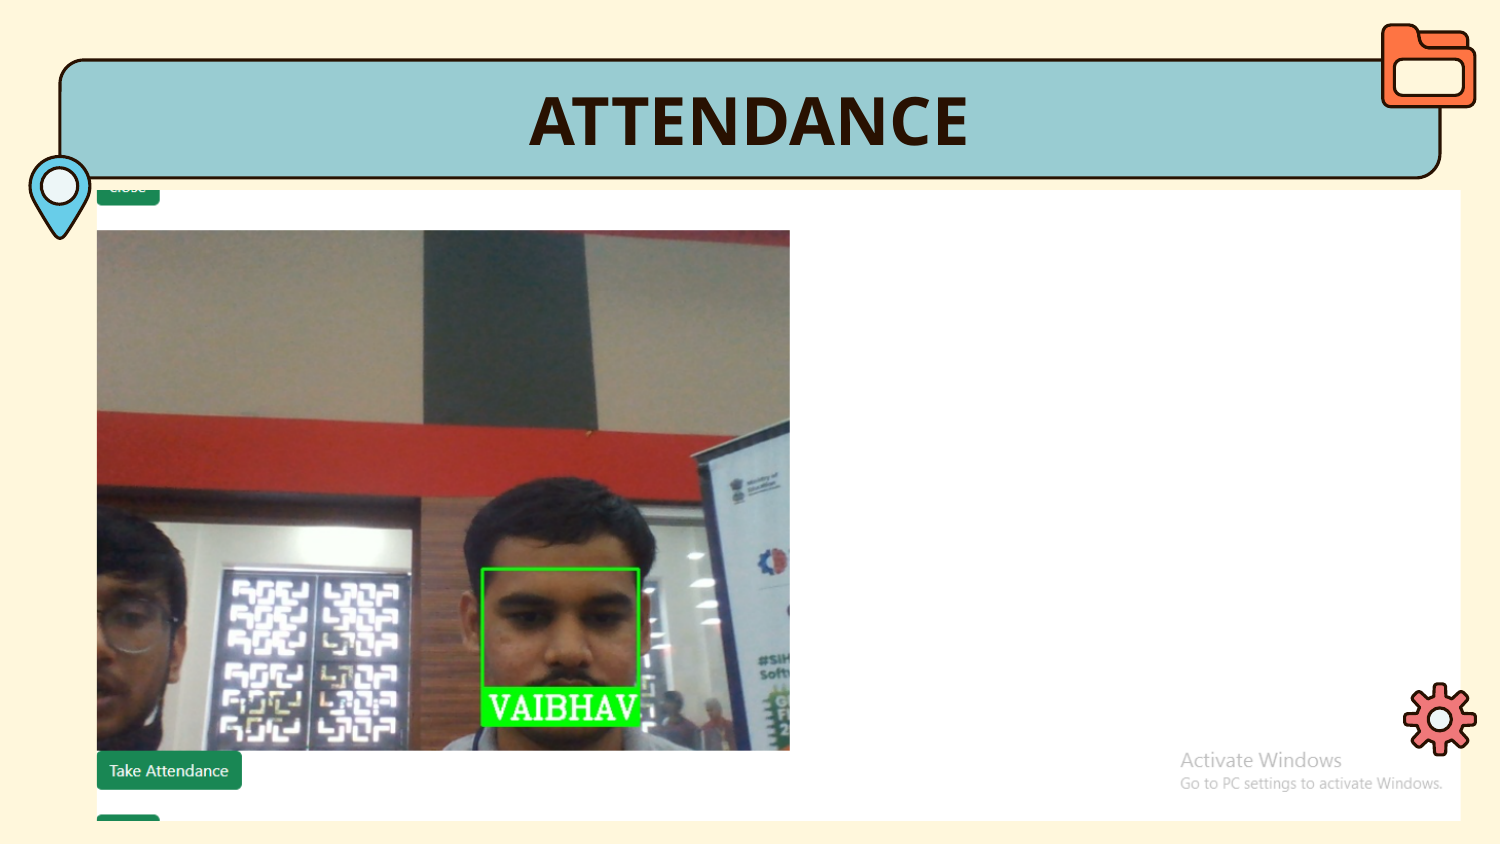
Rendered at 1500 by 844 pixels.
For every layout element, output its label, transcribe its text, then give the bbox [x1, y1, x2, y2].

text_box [1382, 24, 1476, 107]
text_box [1404, 683, 1476, 756]
text_box [59, 59, 1440, 178]
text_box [22, 156, 98, 239]
picture [96, 190, 1461, 821]
title ATTENDANCE [118, 63, 1382, 161]
